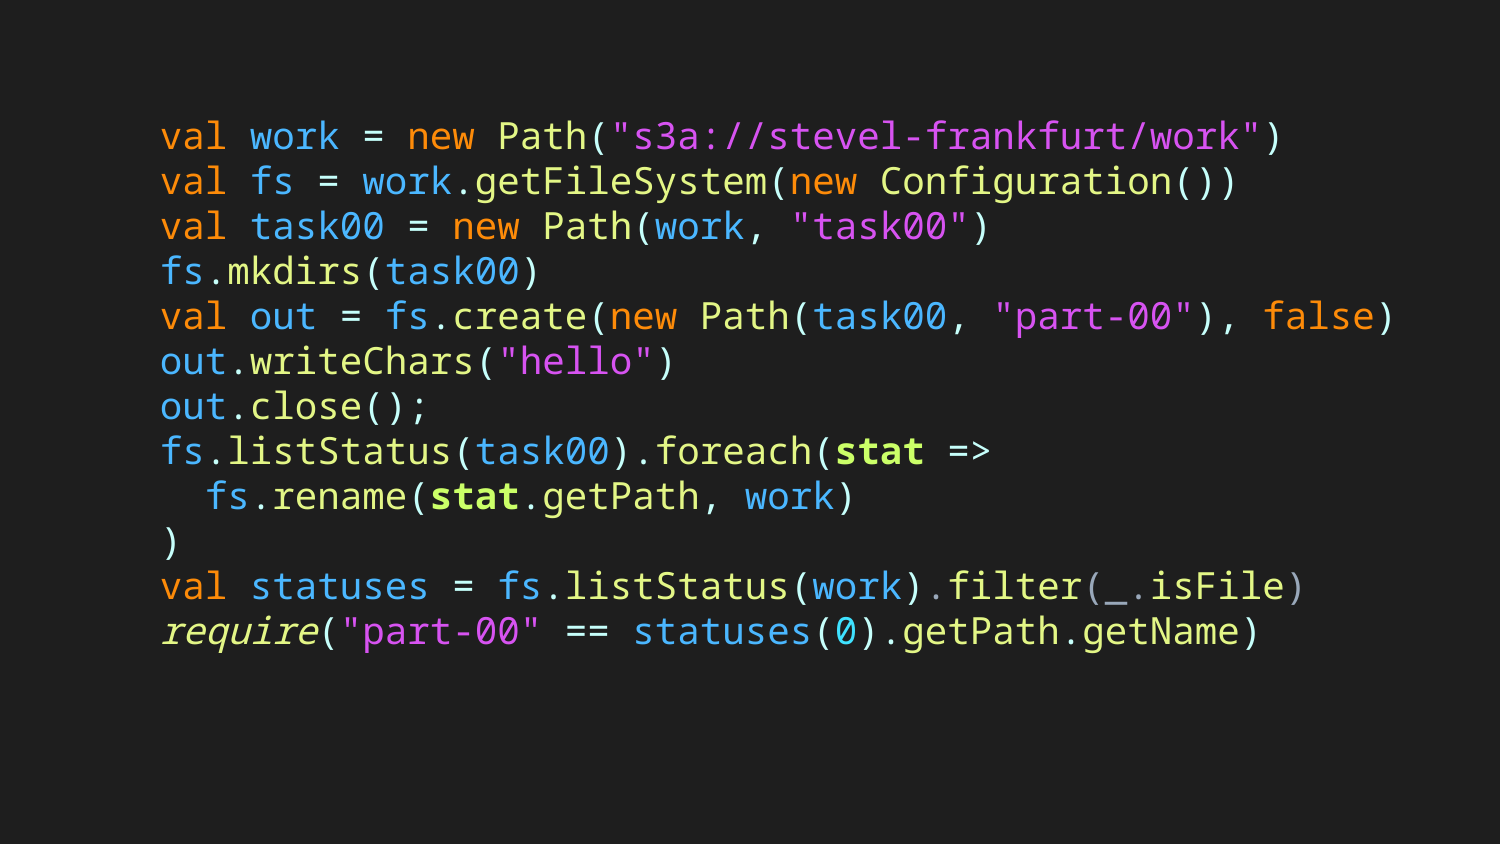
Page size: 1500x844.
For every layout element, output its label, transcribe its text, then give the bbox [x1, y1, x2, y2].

text_box val work = new Path("s3a://stevel-frankfurt/work") val fs = work.getFileSystem(new Configuration()) val task00 = new Path(work, "task00") fs.mkdirs(task00) val out = fs.create(new Path(task00, "part-00"), false) out.writeChars("hello") out.close(); fs.listStatus(task00).foreach(stat => fs.rename(stat.getPath, work) ) val statuses = fs.listStatus(work).filter(_.isFile) require("part-00" == statuses(0).getPath.getName) [145, 104, 1472, 705]
text_box [75, 77, 1439, 742]
